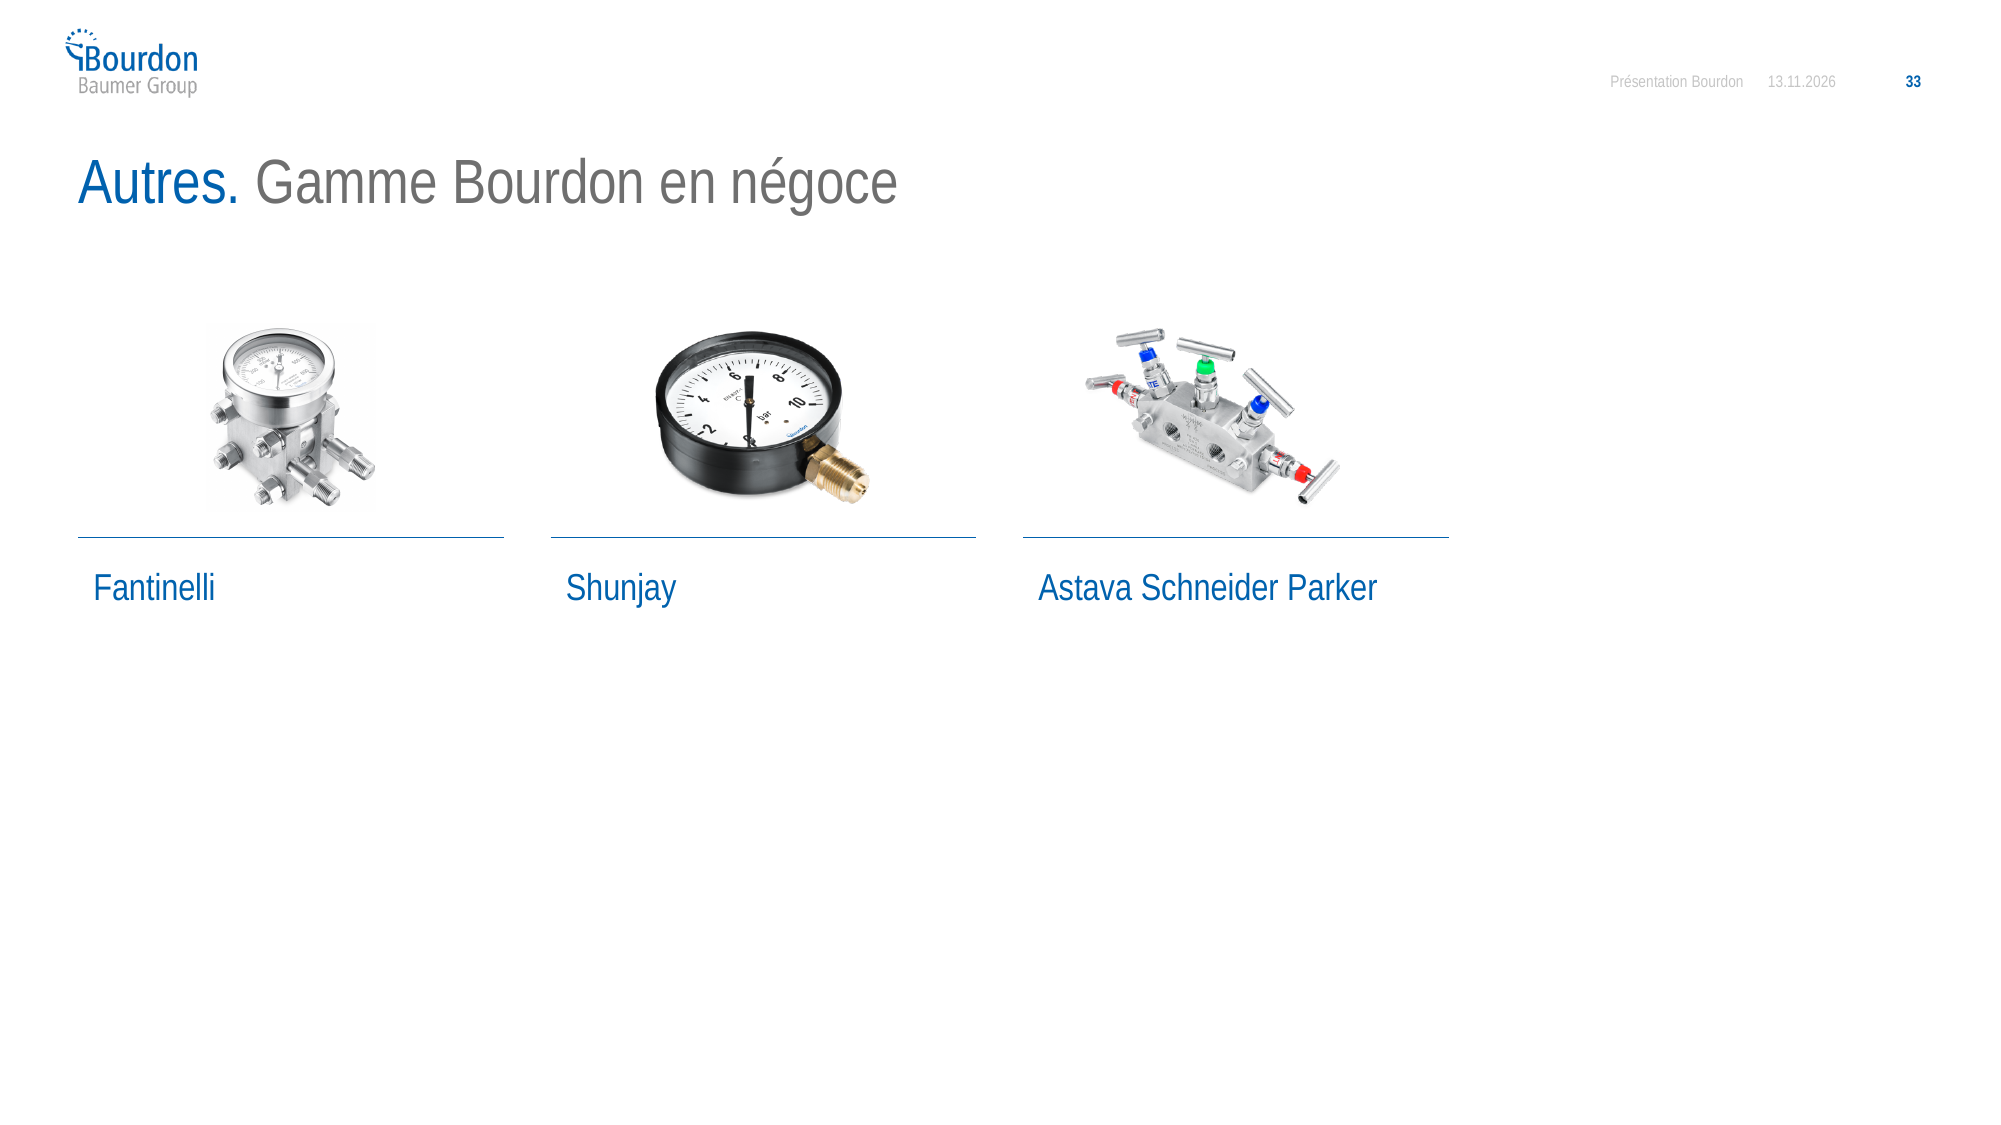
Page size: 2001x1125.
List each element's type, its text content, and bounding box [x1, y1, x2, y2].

picture [547, 320, 973, 510]
text_box Fantinelli [78, 550, 504, 657]
slide_number 33 [1874, 54, 1922, 108]
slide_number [1767, 54, 1874, 108]
text_box Shunjay [551, 550, 977, 657]
footer Présentation Bourdon [999, 54, 1745, 108]
picture [65, 28, 197, 98]
picture [206, 322, 377, 513]
picture [999, 320, 1426, 510]
text_box Astava Schneider Parker [1023, 550, 1449, 657]
title Autres. Gamme Bourdon en négoce [78, 149, 1922, 279]
